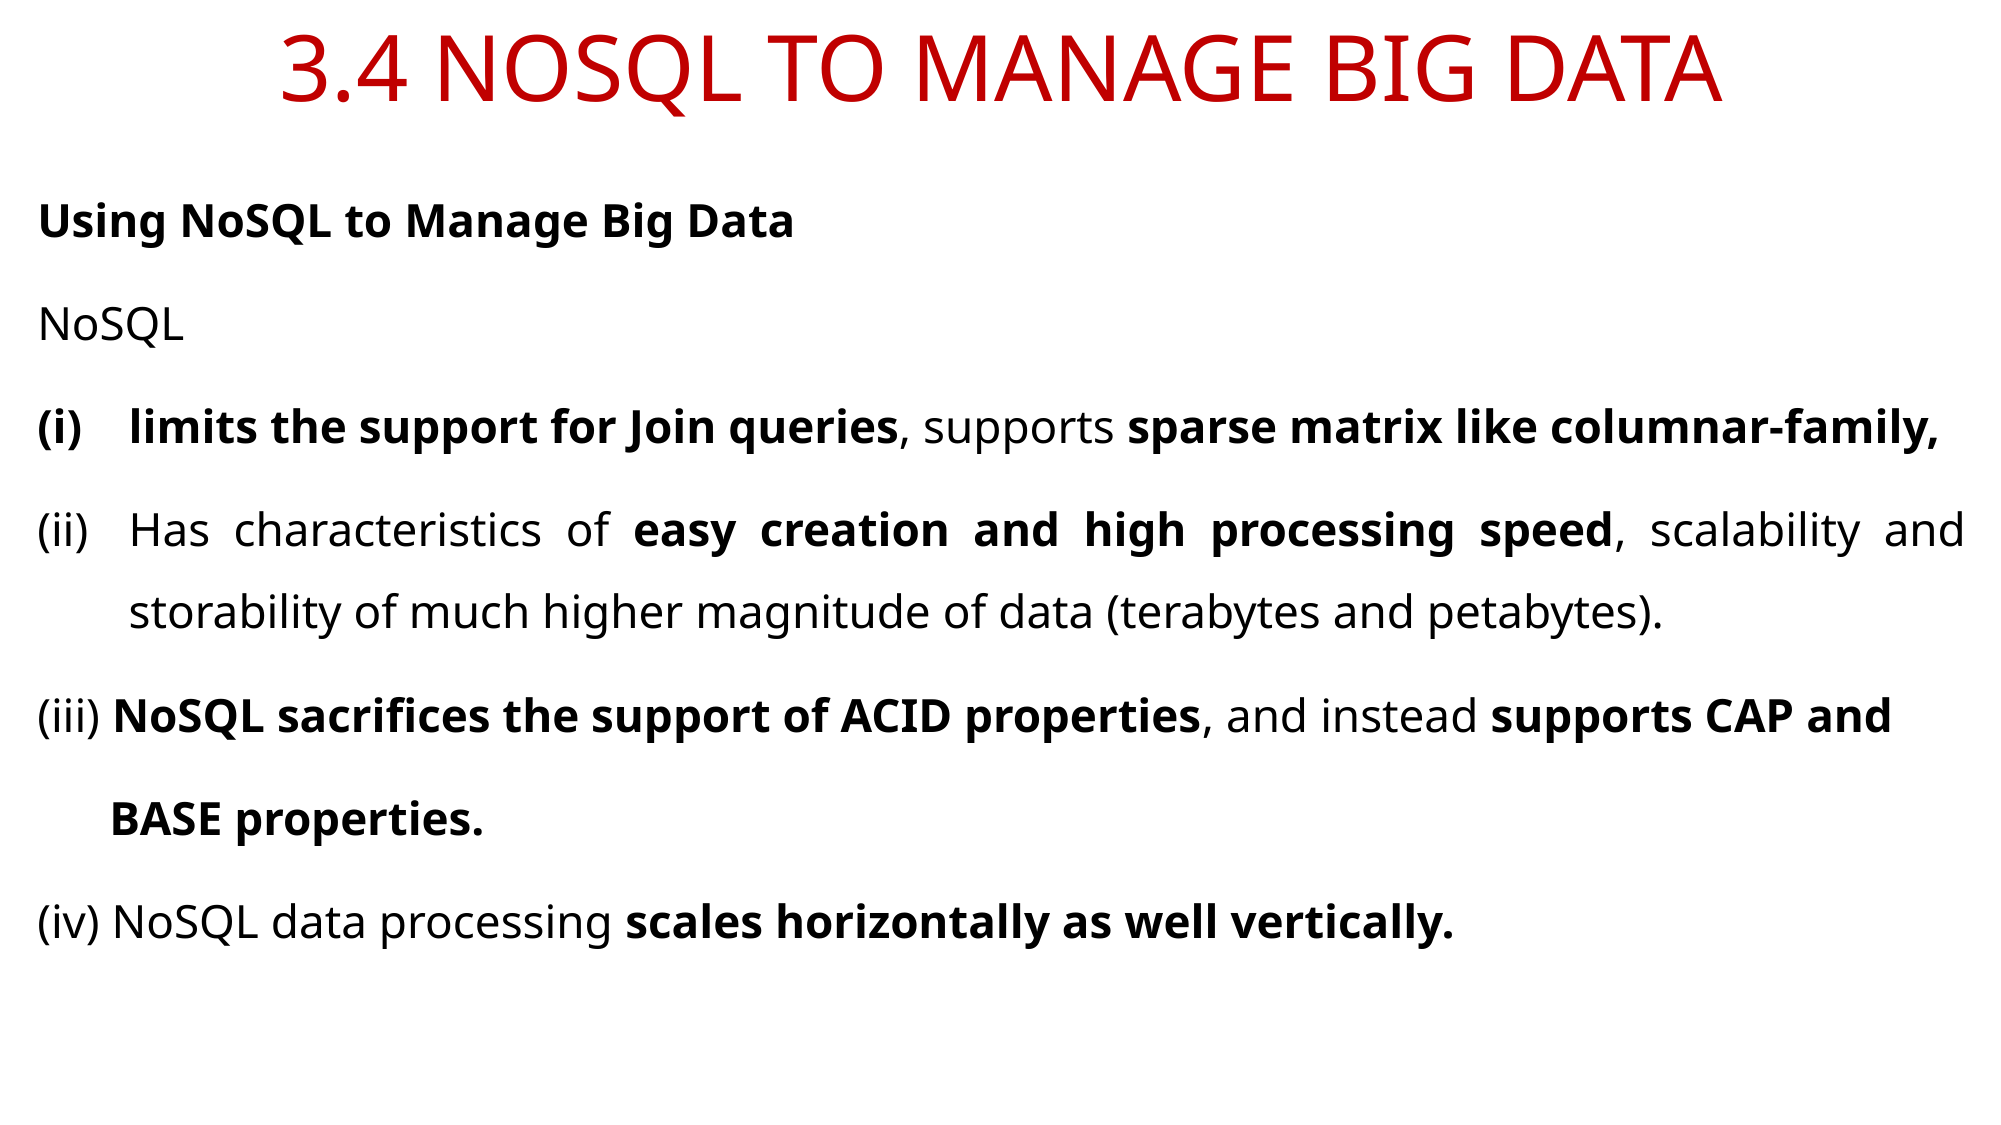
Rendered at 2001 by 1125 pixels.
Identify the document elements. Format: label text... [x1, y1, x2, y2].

title 3.4 NOSQL TO MANAGE BIG DATA [22, 0, 1982, 156]
list Using NoSQL to Manage Big Data NoSQL limits the support for Join queries, supports sparse matrix like columnar-family, Has characteristics of easy creation and high processing speed, scalability and storability of much higher magnitude of data (terabytes and petabytes). (iii) NoSQL sacrifices the support of ACID properties, and instead supports CAP and BASE properties. (iv) NoSQL data processing scales horizontally as well vertically. [22, 156, 1982, 1009]
